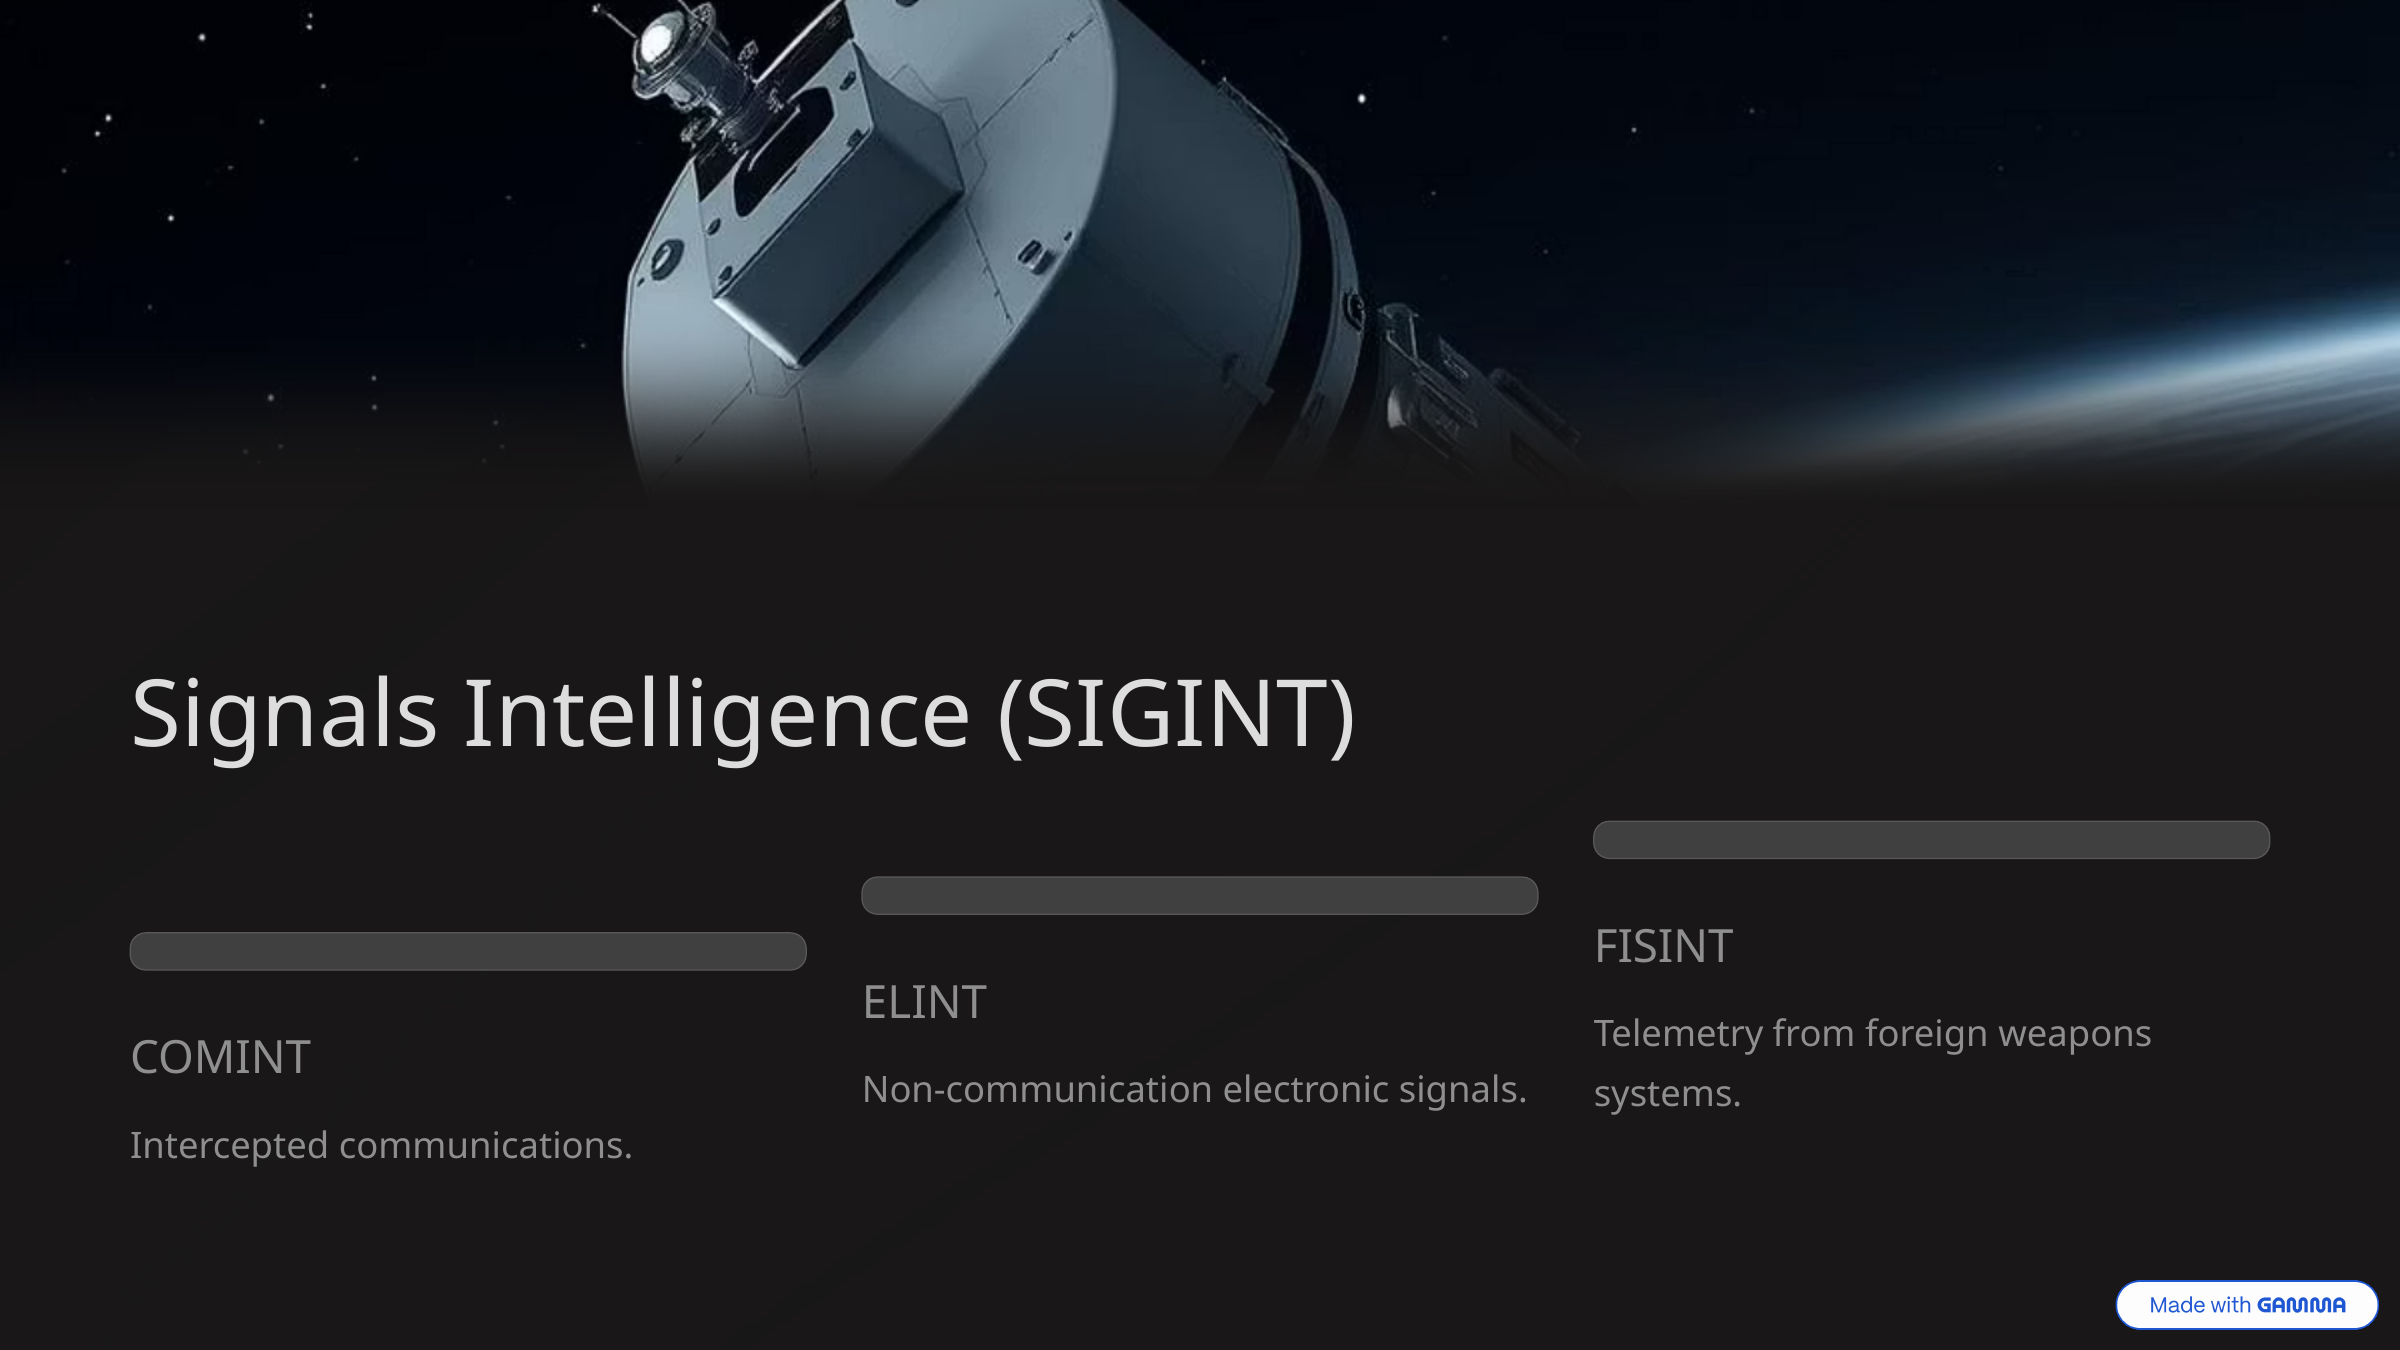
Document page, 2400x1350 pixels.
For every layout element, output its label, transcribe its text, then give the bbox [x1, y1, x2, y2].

text_box COMINT [130, 1025, 596, 1084]
text_box ELINT [861, 970, 1327, 1029]
text_box Telemetry from foreign weapons systems. [1593, 994, 2270, 1114]
text_box [130, 932, 807, 971]
text_box FISINT [1593, 914, 2059, 973]
text_box Intercepted communications. [130, 1106, 807, 1166]
picture [0, 0, 2400, 512]
text_box Signals Intelligence (SIGINT) [130, 649, 1401, 766]
picture [2106, 1271, 2389, 1339]
text_box Non-communication electronic signals. [861, 1050, 1538, 1110]
text_box [861, 876, 1538, 915]
text_box [1593, 821, 2270, 859]
